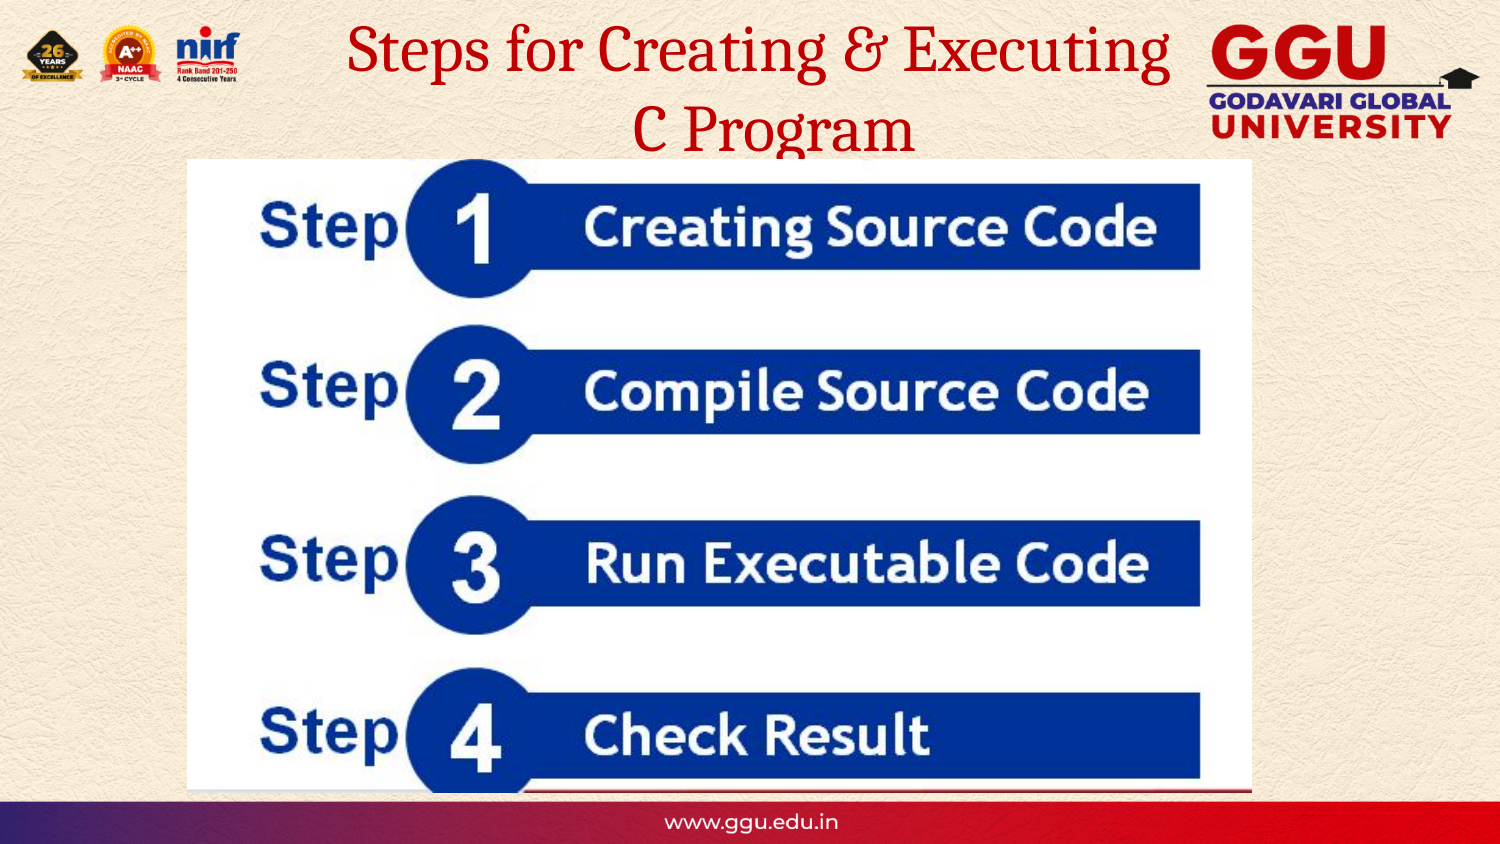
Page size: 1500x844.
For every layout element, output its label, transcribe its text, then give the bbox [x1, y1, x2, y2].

picture [0, 0, 1500, 844]
title Steps for Creating & Executing C Program [53, 8, 1483, 162]
